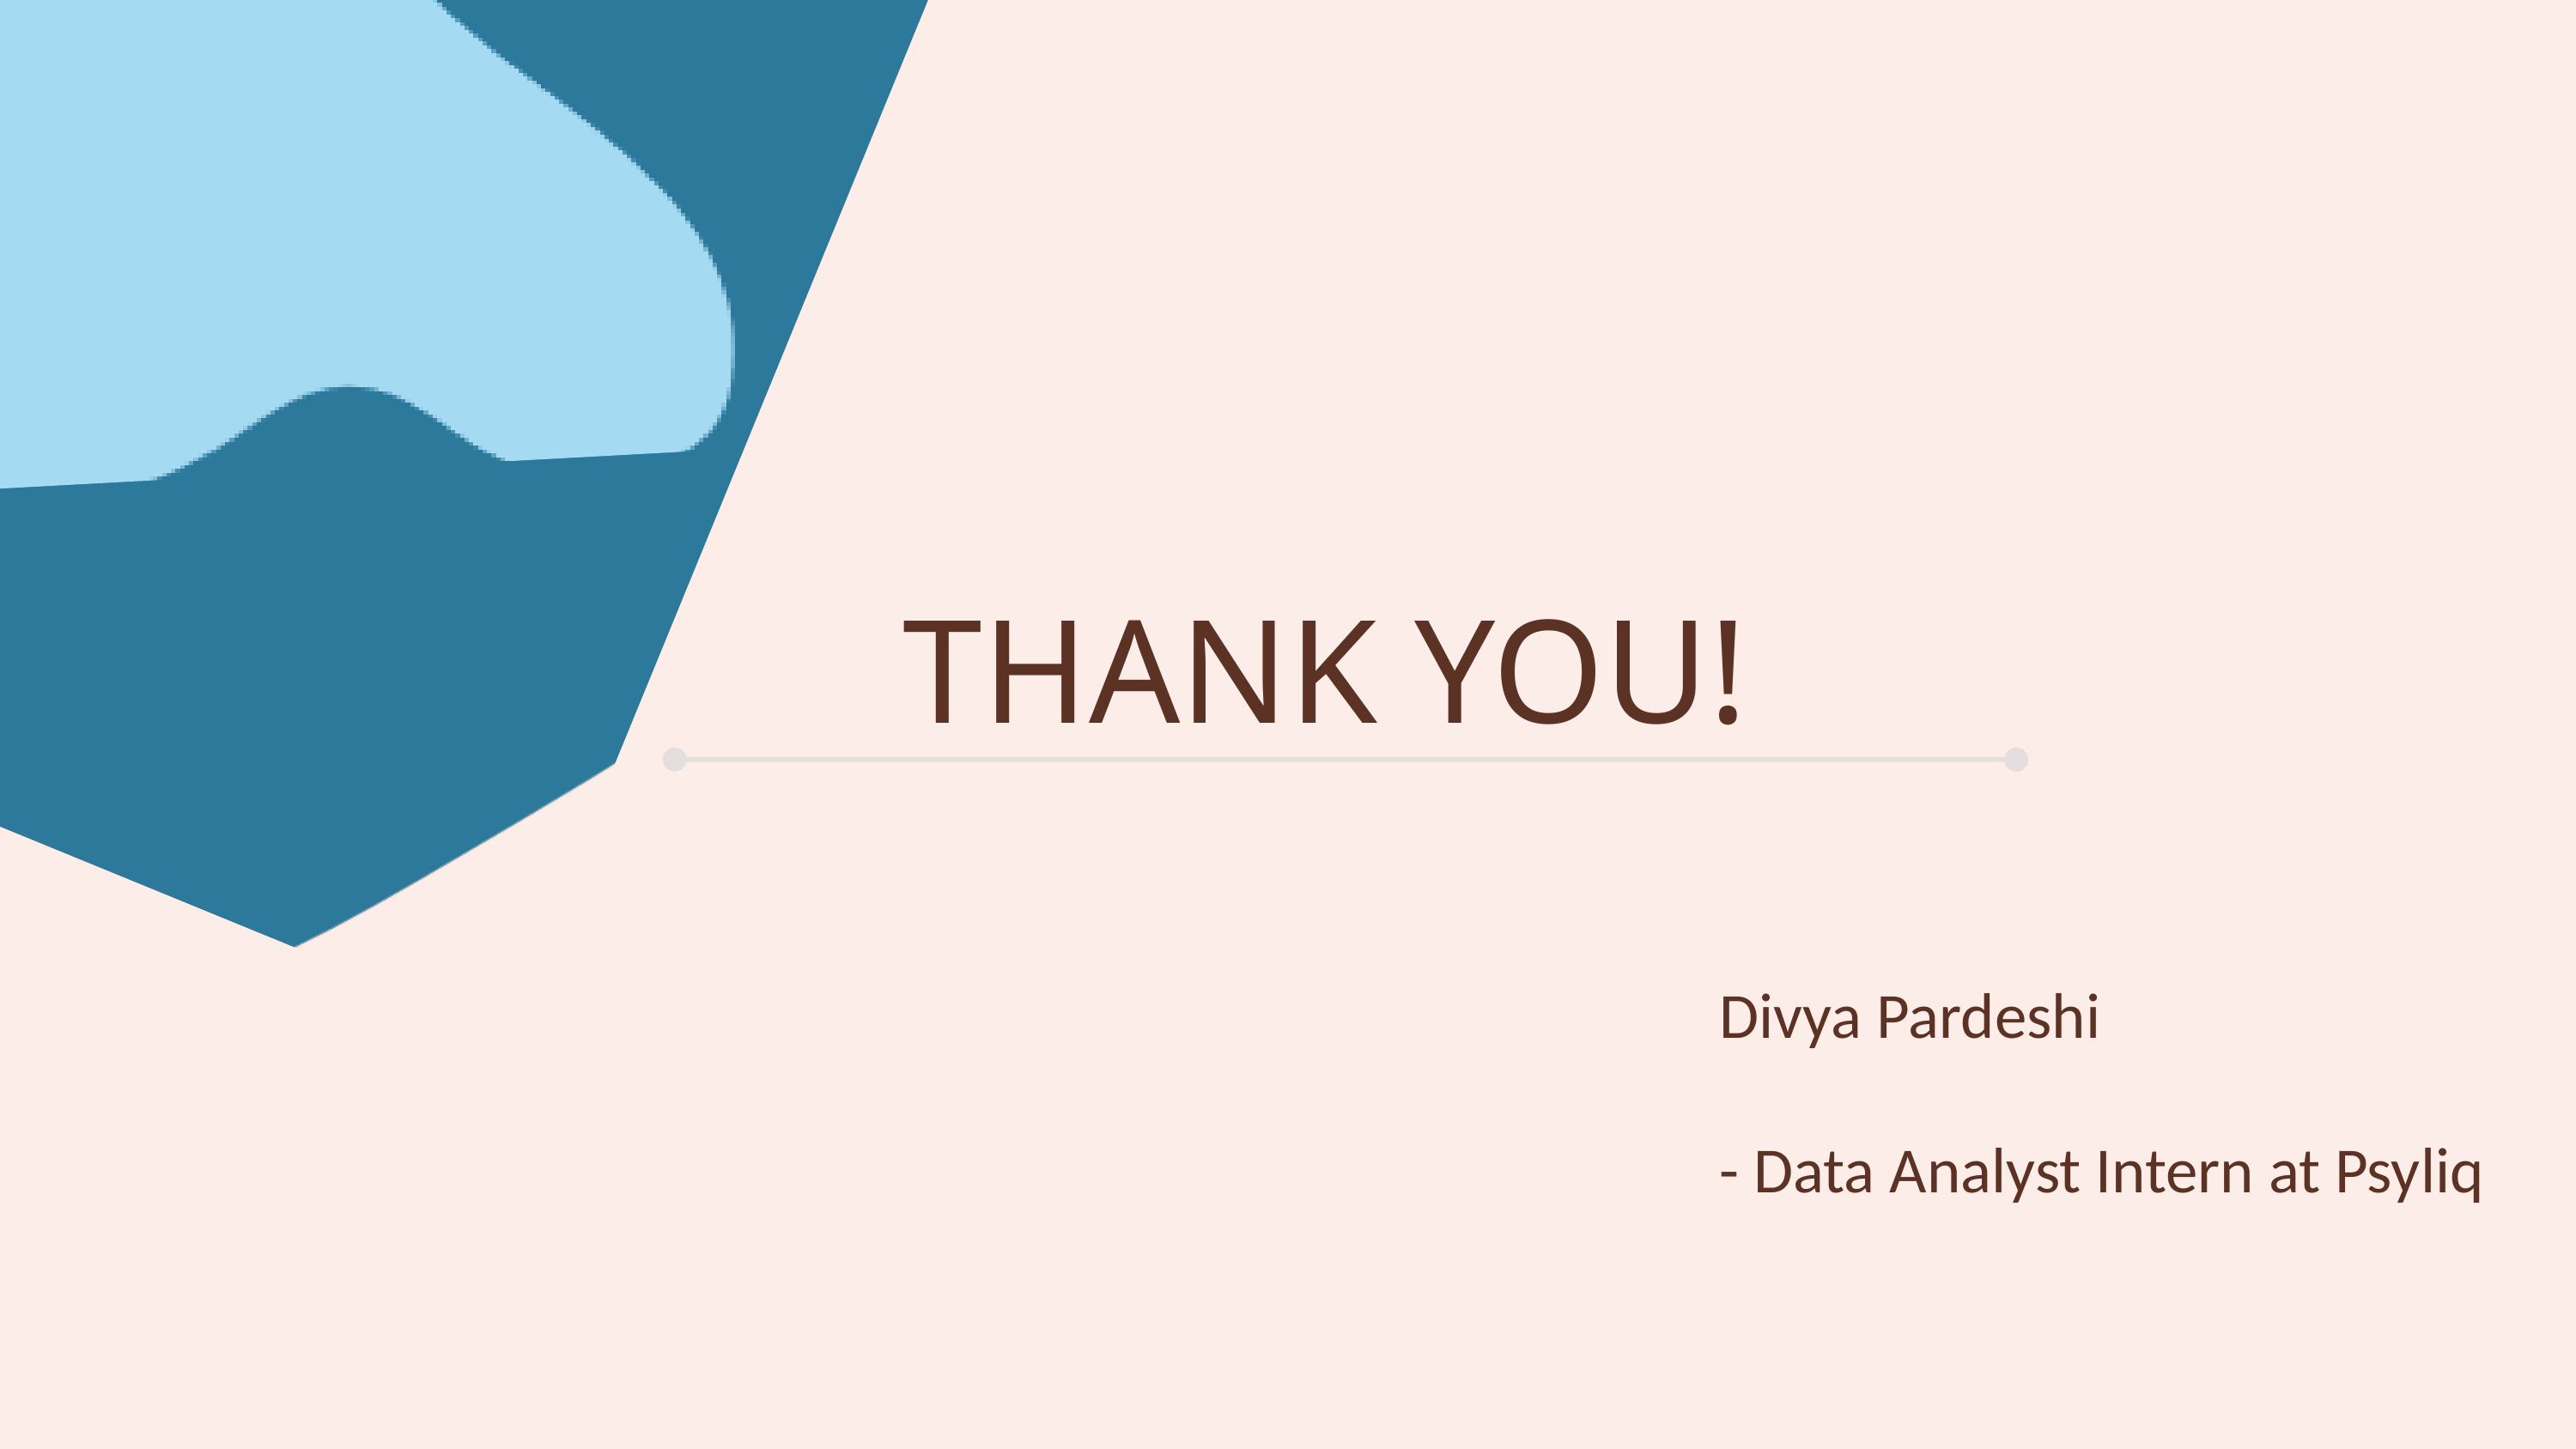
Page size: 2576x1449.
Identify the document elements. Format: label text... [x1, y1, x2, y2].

text_box [734, 0, 928, 419]
text_box Divya Pardeshi - Data Analyst Intern at Psyliq [1706, 967, 2501, 1444]
text_box THANK YOU! [826, 595, 1825, 753]
text_box [0, 449, 744, 1034]
text_box [0, 0, 758, 489]
